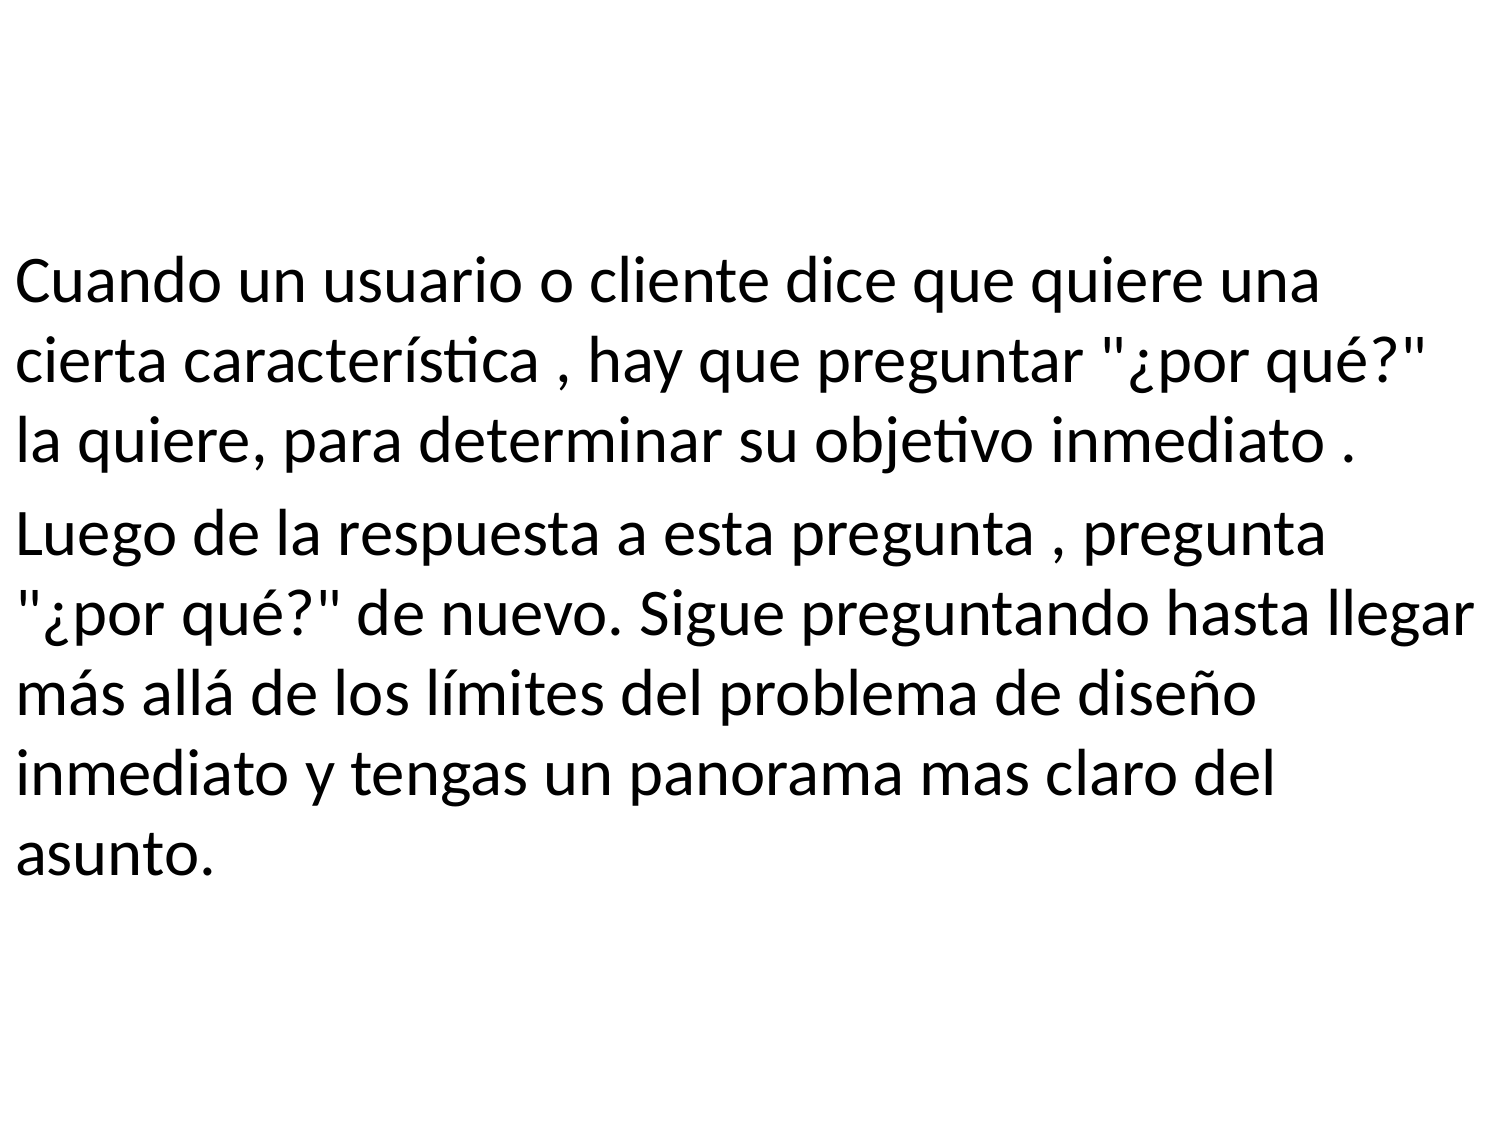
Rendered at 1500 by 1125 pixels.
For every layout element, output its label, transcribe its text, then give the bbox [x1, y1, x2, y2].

list Cuando un usuario o cliente dice que quiere una cierta característica , hay que preguntar "¿por qué?" la quiere, para determinar su objetivo inmediato . Luego de la respuesta a esta pregunta , pregunta "¿por qué?" de nuevo. Sigue preguntando hasta llegar más allá de los límites del problema de diseño inmediato y tengas un panorama mas claro del asunto. [0, 0, 1500, 1125]
